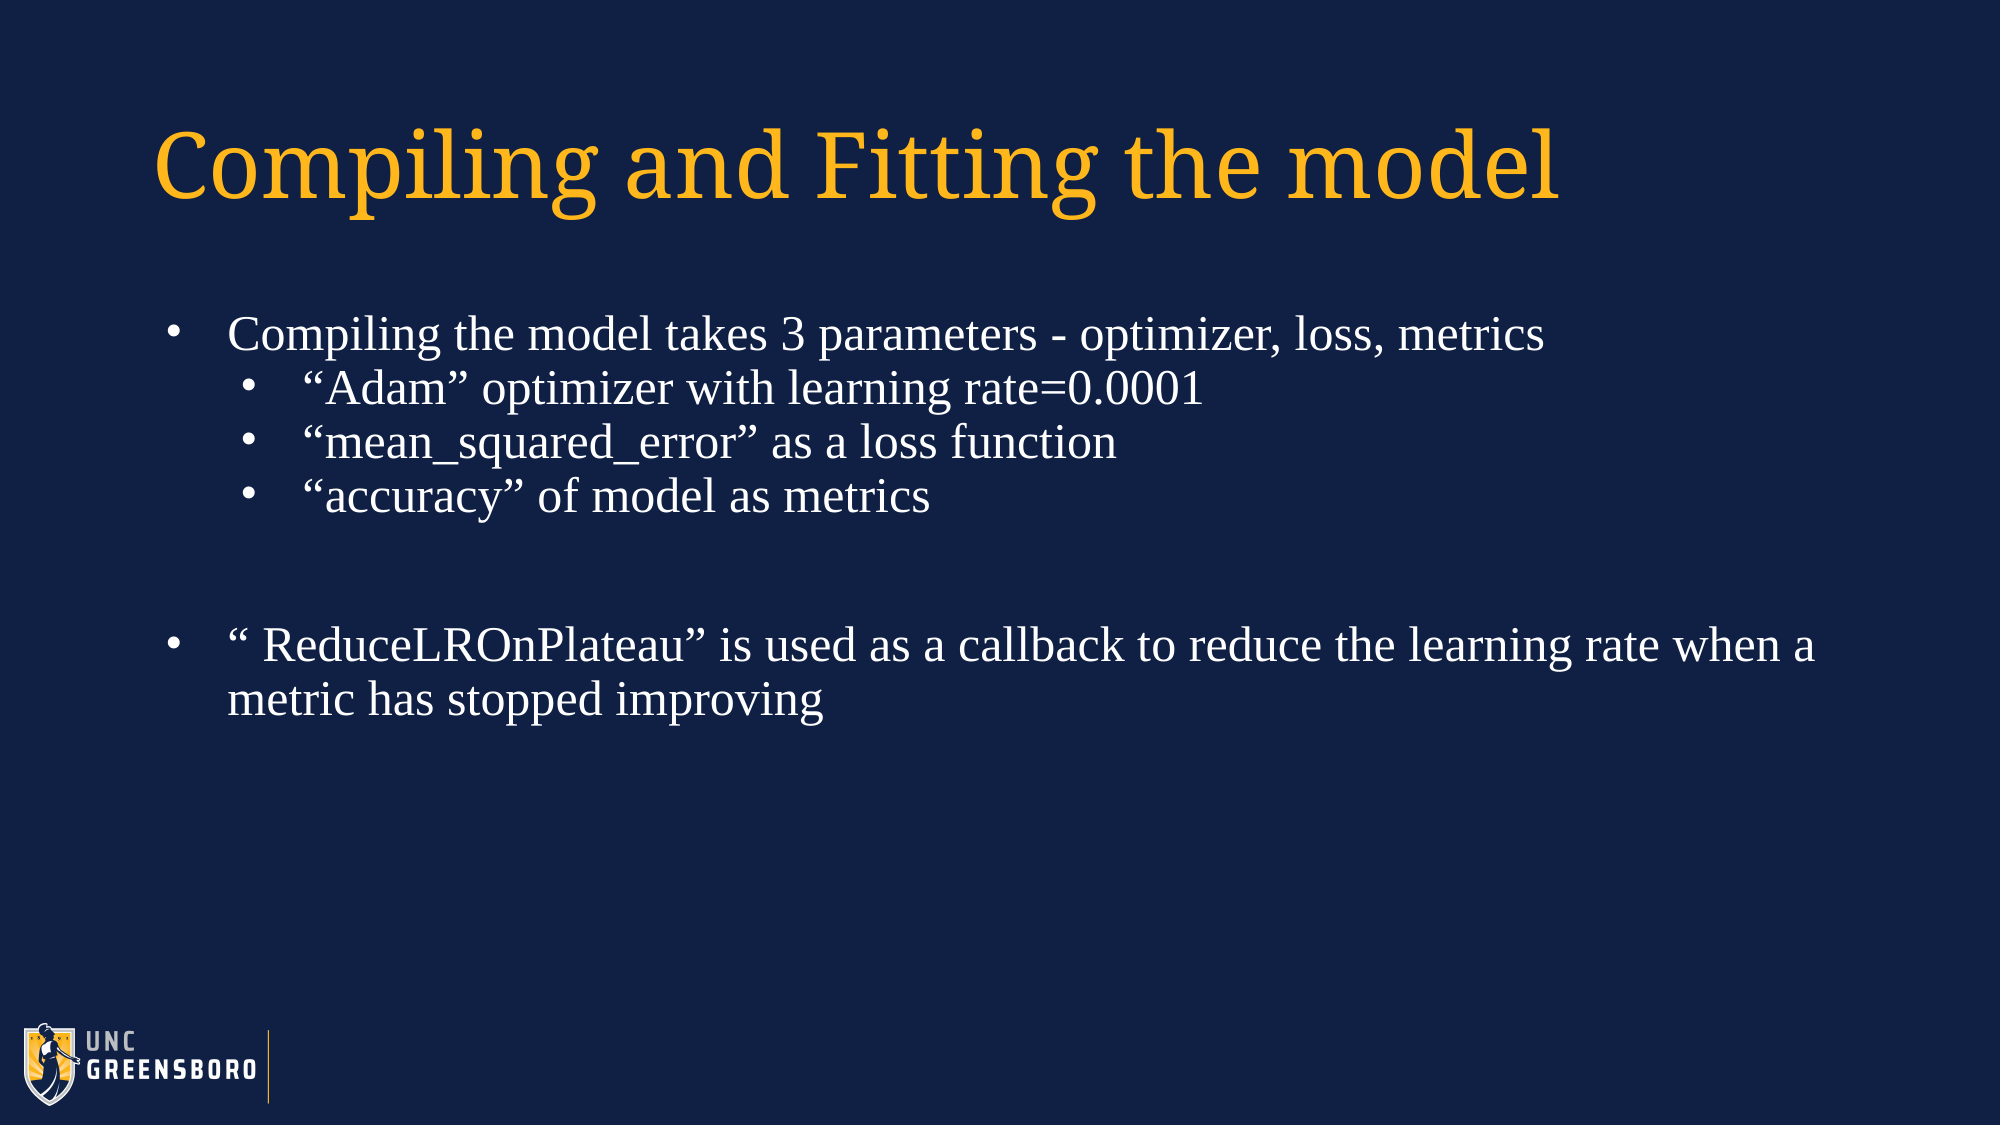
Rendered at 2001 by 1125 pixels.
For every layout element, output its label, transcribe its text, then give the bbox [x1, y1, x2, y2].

title Compiling and Fitting the model [137, 59, 1863, 278]
list Compiling the model takes 3 parameters - optimizer, loss, metrics “Adam” optimizer with learning rate=0.0001 “mean_squared_error” as a loss function “accuracy” of model as metrics “ ReduceLROnPlateau” is used as a callback to reduce the learning rate when a metric has stopped improving [137, 299, 1863, 1014]
picture [24, 1023, 269, 1106]
